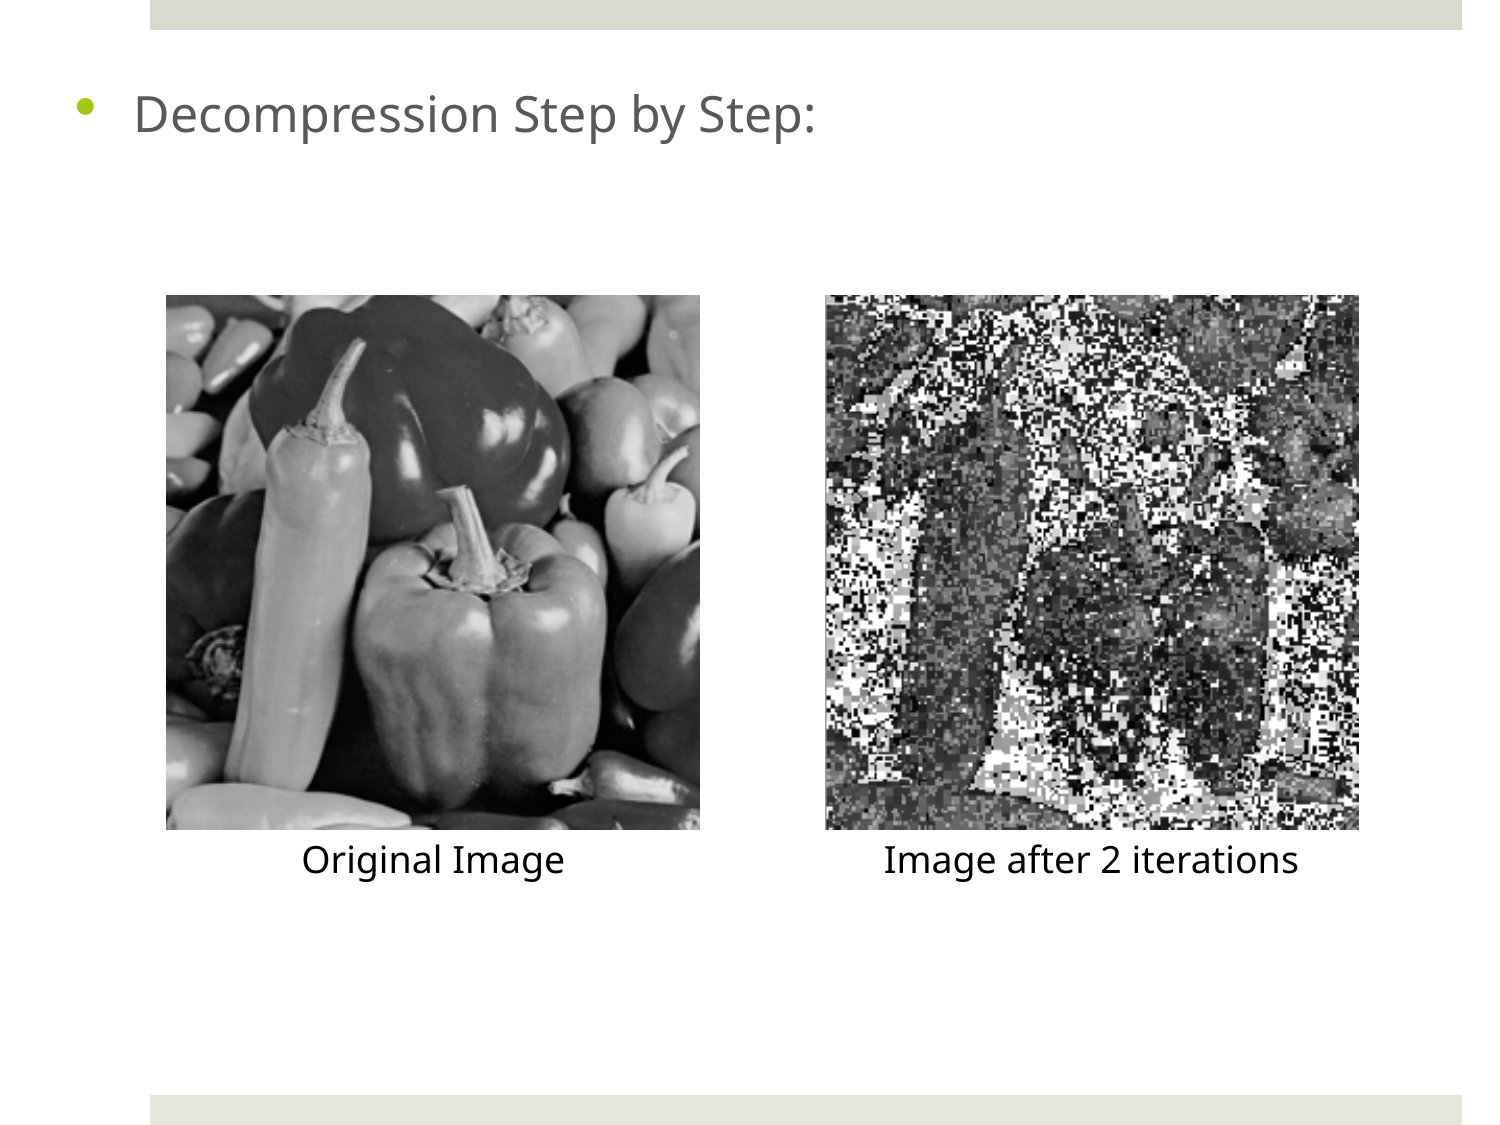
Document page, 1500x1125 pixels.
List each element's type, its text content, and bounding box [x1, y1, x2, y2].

picture [166, 295, 701, 830]
picture [824, 295, 1359, 830]
text_box Original Image [166, 830, 700, 889]
text_box Image after 2 iterations [825, 830, 1359, 889]
list Decompression Step by Step: [62, 75, 1463, 1075]
